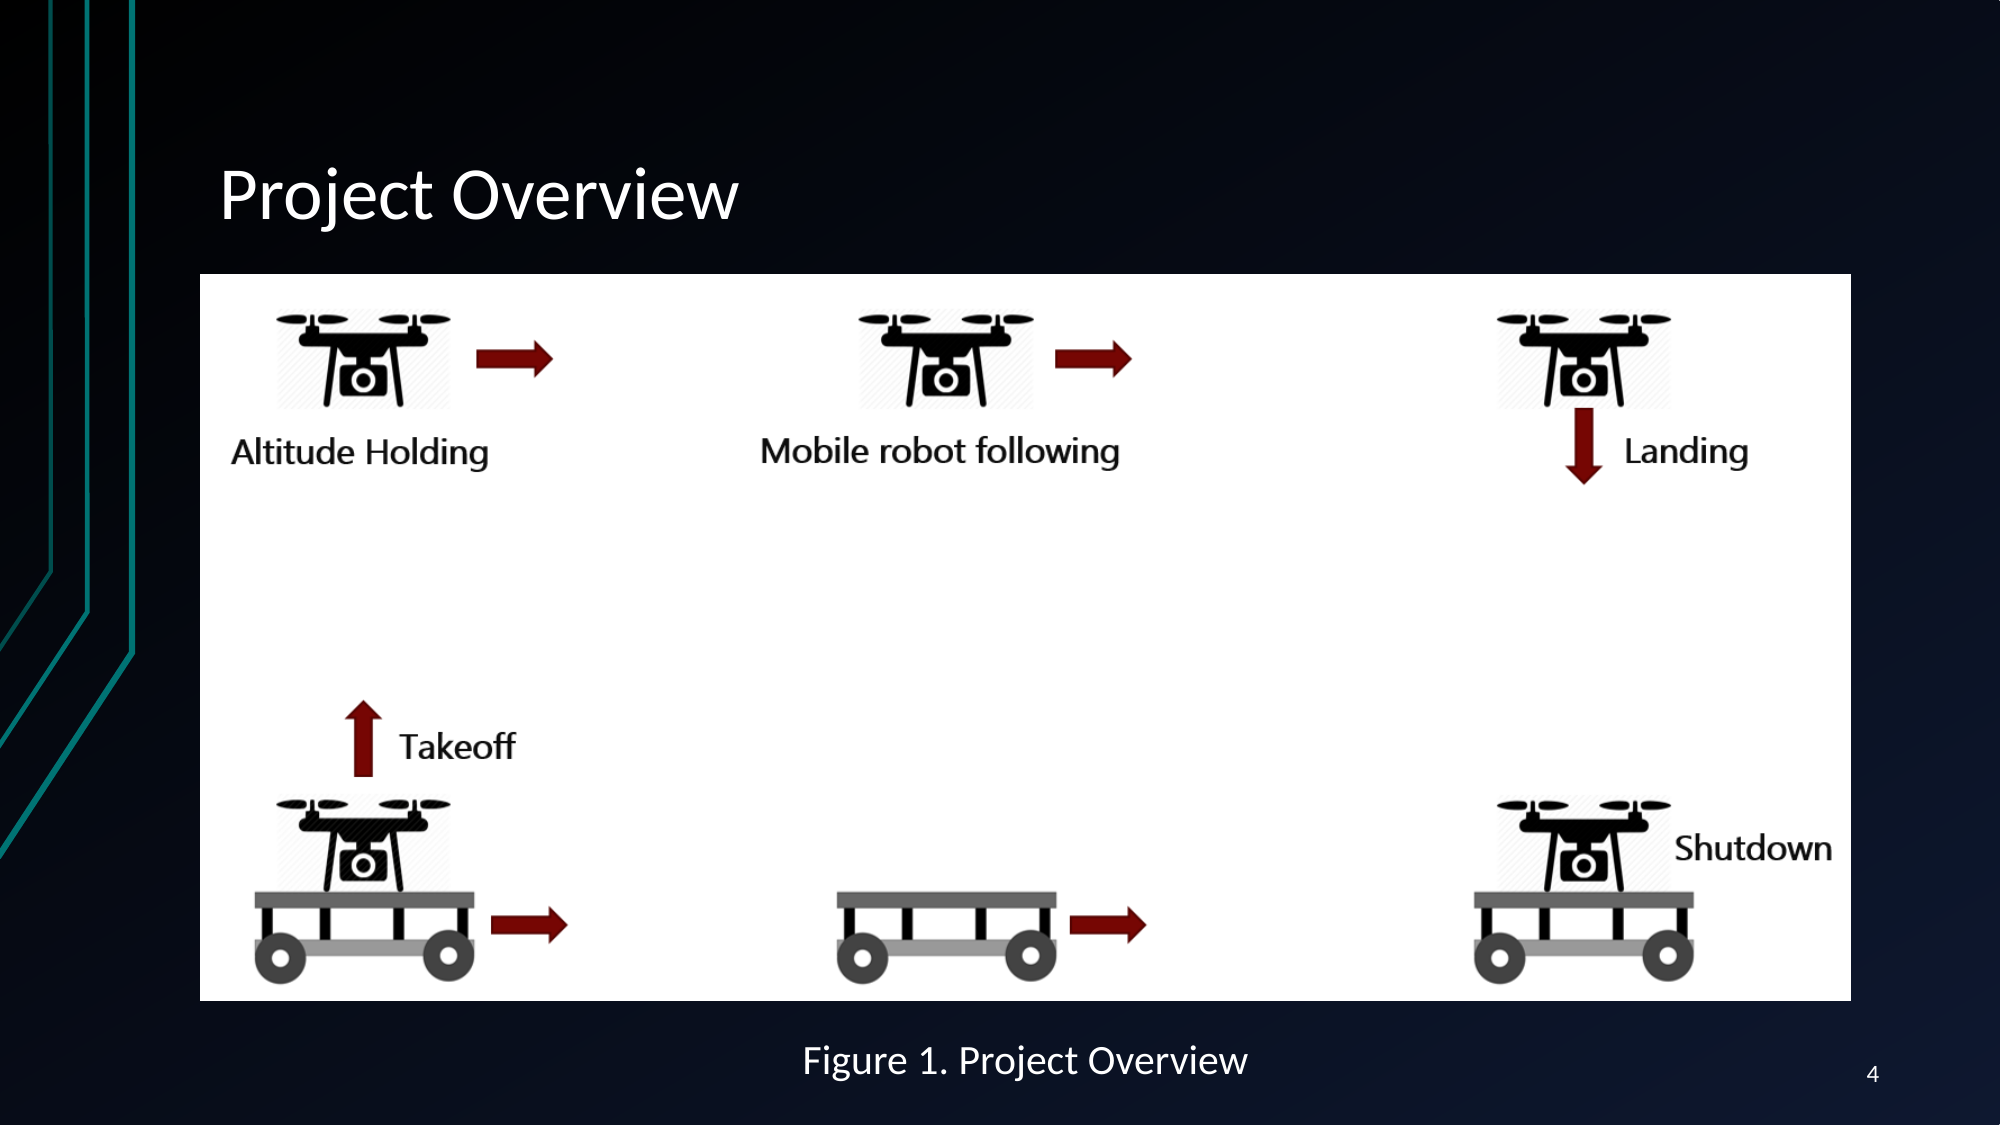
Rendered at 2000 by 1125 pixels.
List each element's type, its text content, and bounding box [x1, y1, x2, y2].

text_box Figure 1. Project Overview [717, 1025, 1334, 1091]
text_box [200, 274, 1851, 1001]
title Project Overview [199, 45, 1900, 246]
slide_number 4 [1732, 1042, 1900, 1103]
